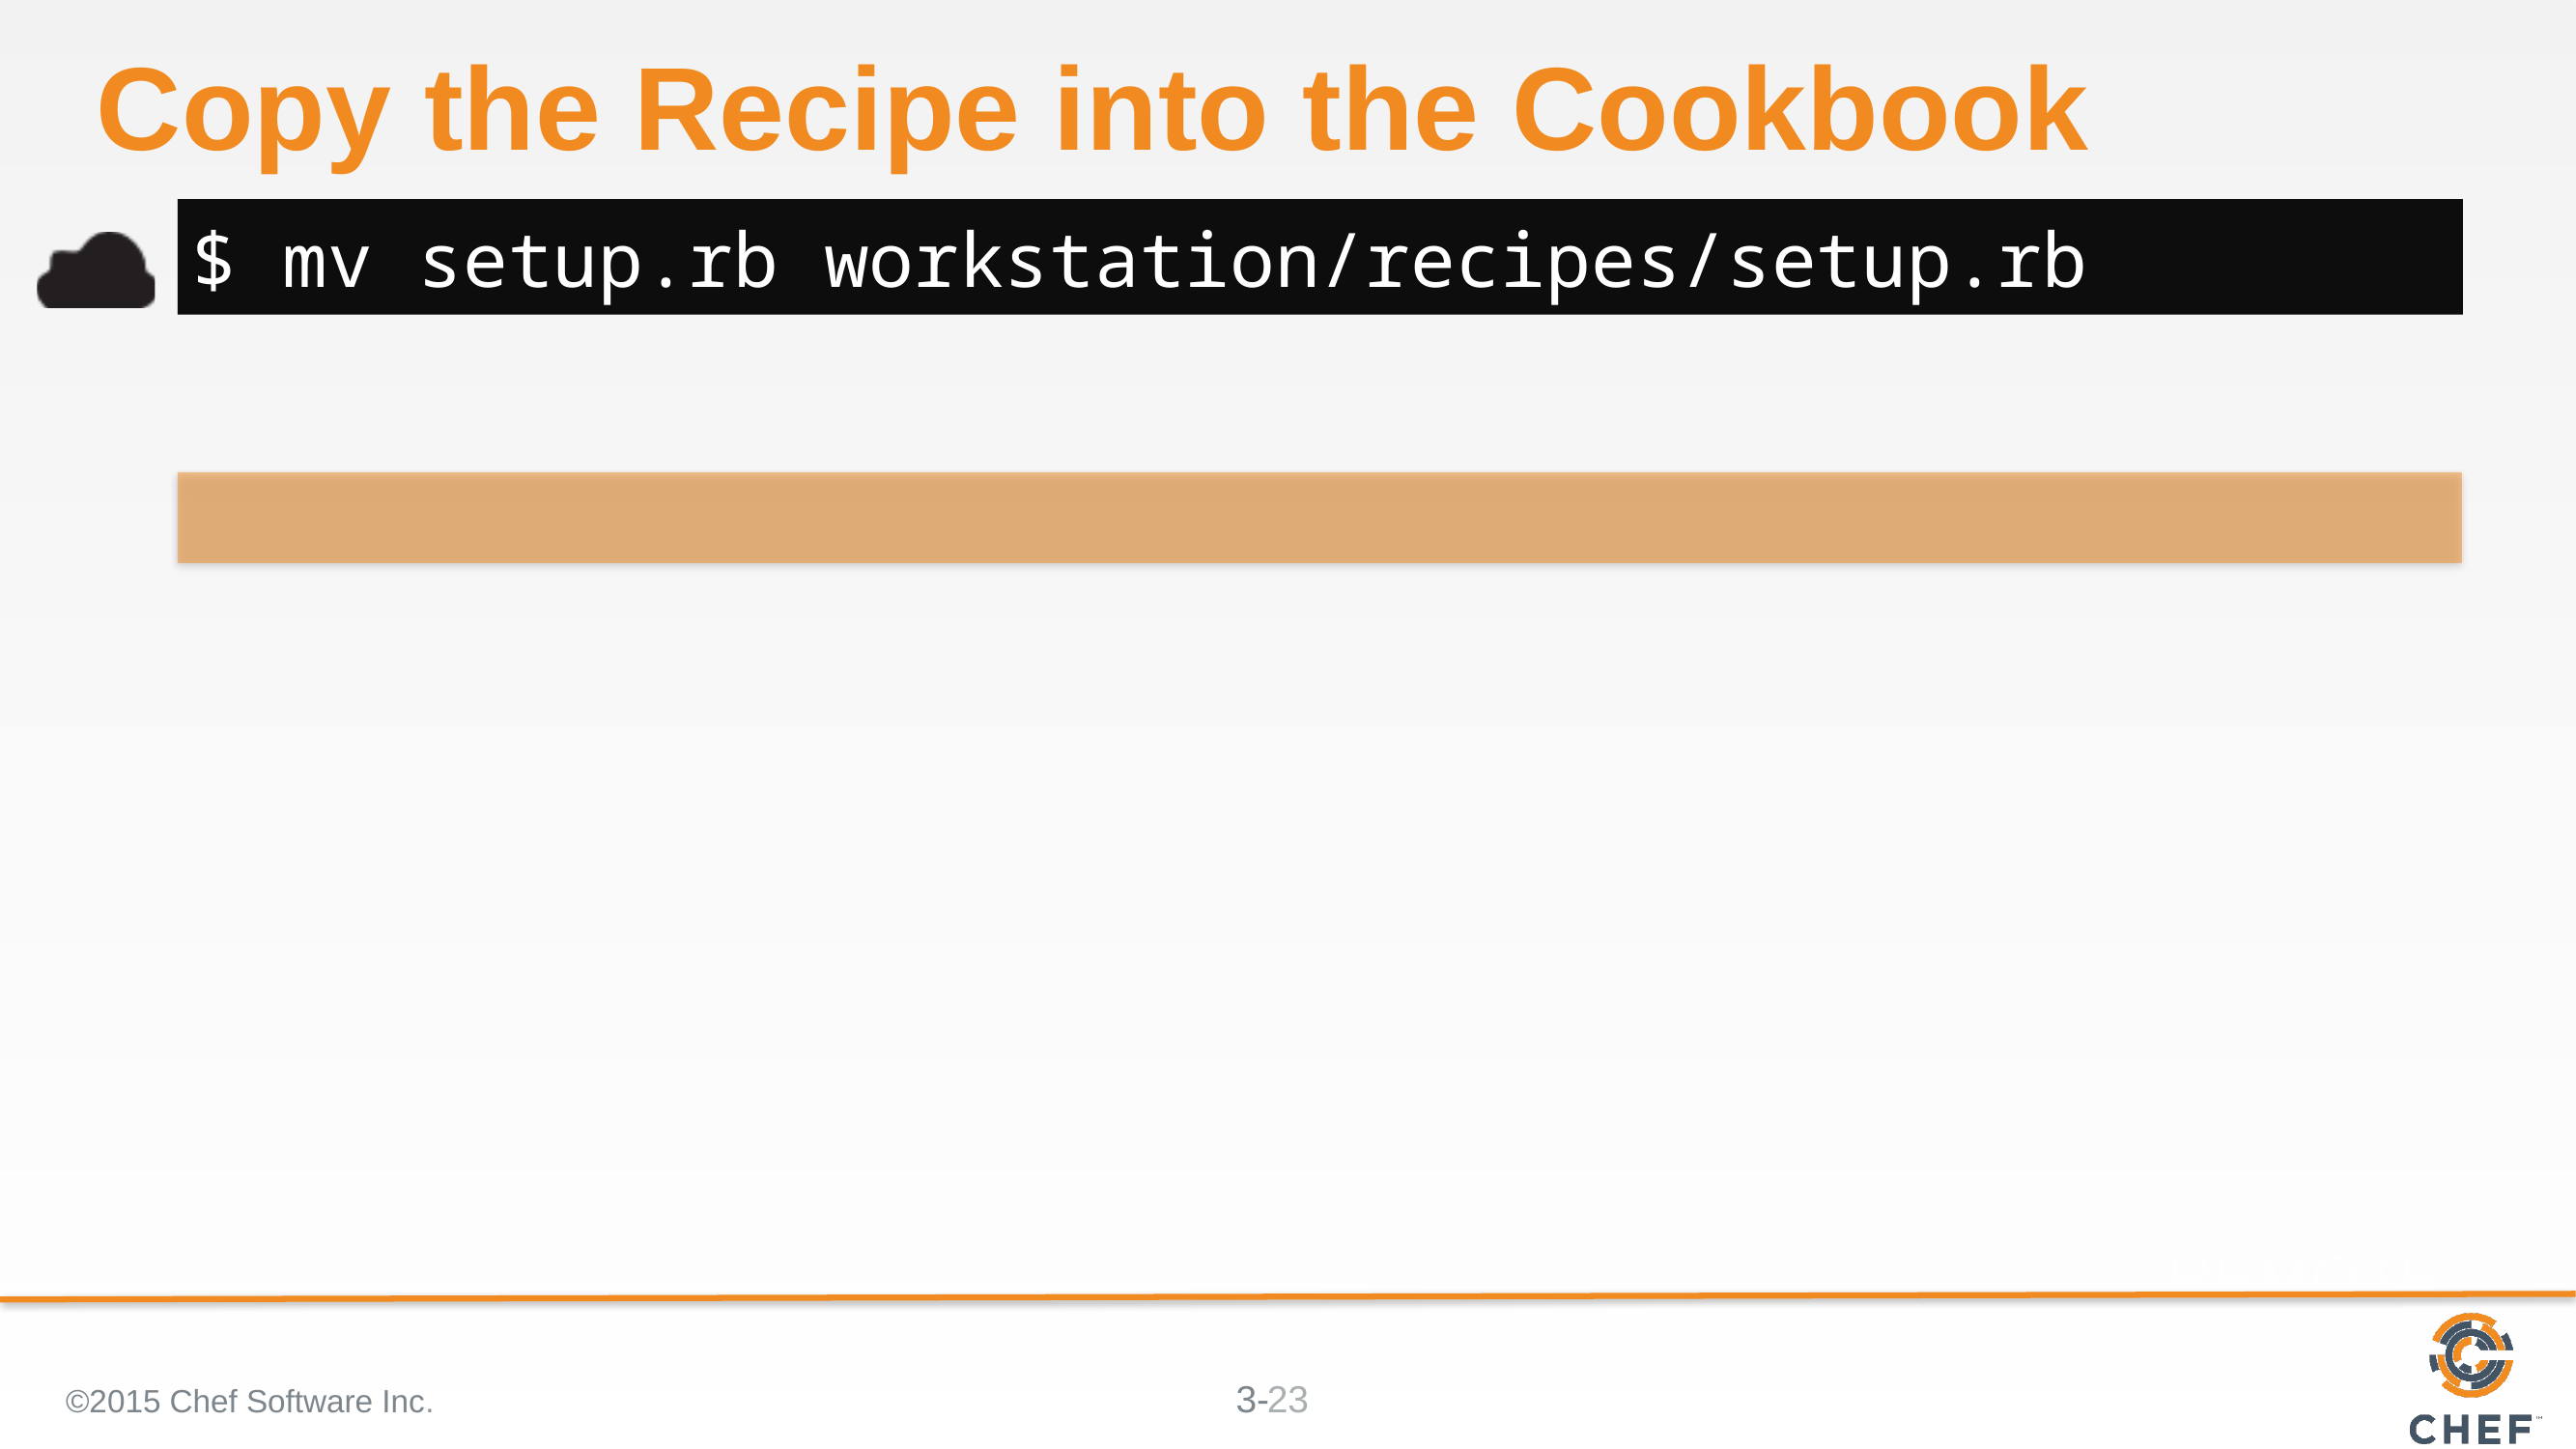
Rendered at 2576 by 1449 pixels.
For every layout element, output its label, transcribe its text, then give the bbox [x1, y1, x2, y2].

list $ mv setup.rb workstation/recipes/setup.rb [177, 199, 2463, 315]
picture [2399, 1297, 2550, 1449]
footer ©2015 Chef Software Inc. [51, 1359, 952, 1440]
slide_number 23 [998, 1359, 1578, 1437]
title Copy the Recipe into the Cookbook [96, 48, 2463, 180]
